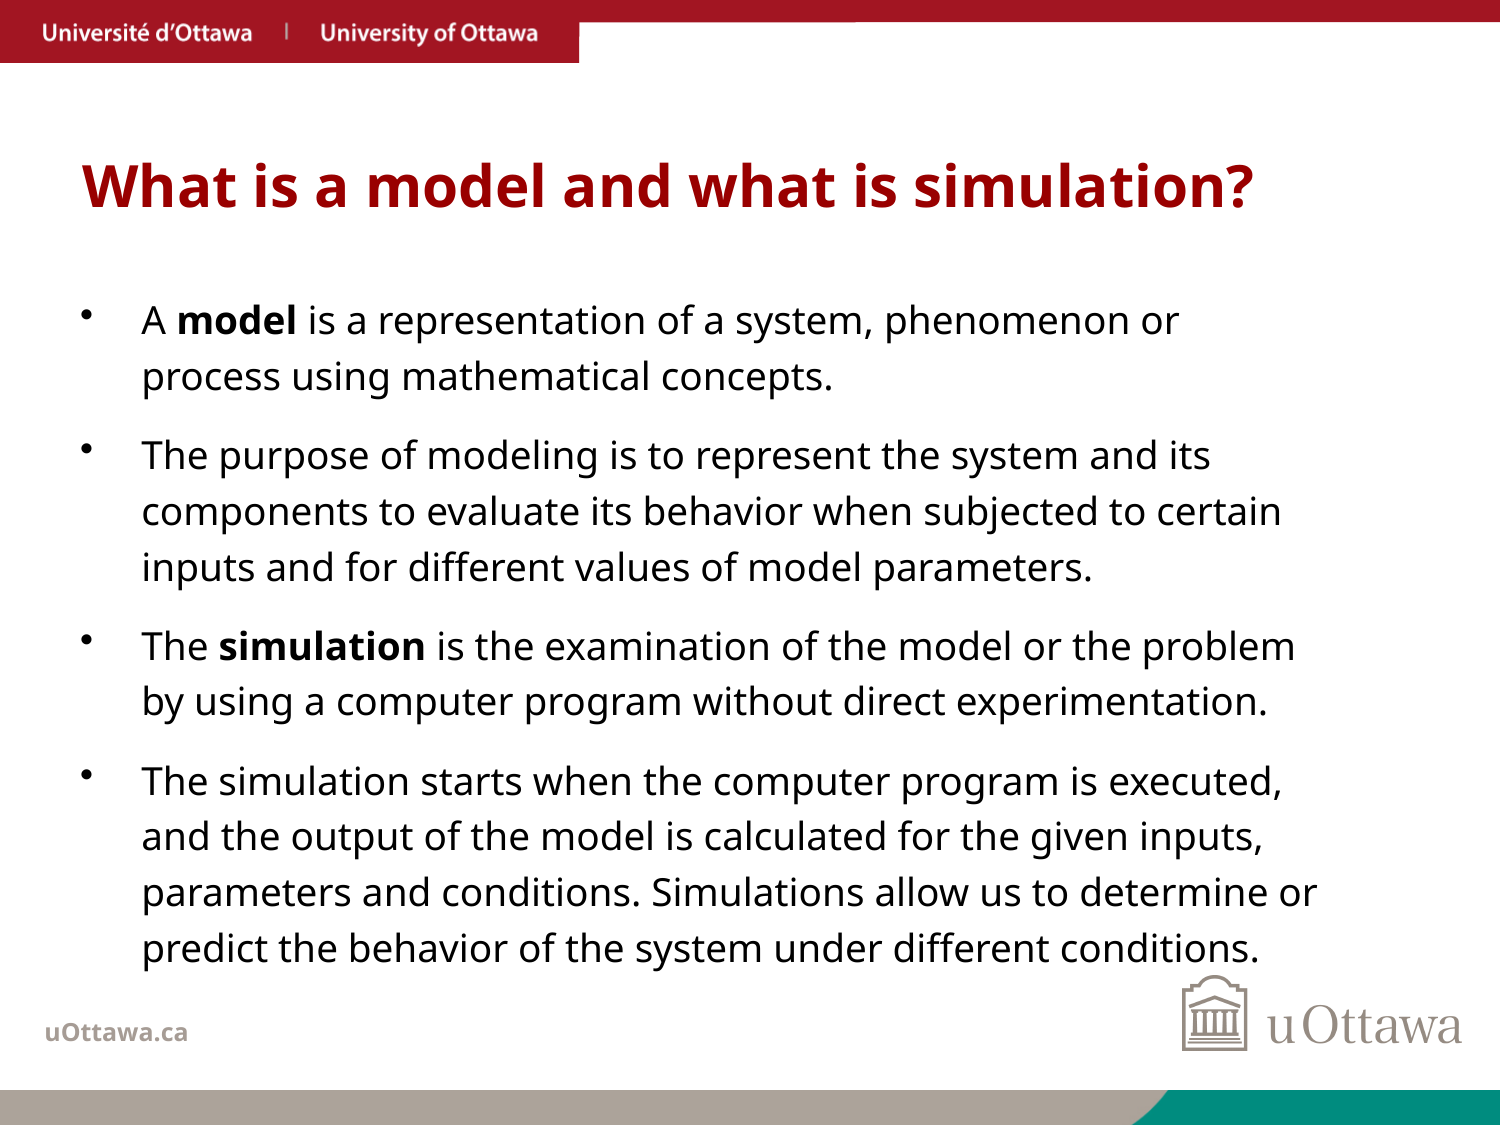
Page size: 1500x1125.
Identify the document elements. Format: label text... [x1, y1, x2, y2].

picture [0, 0, 1500, 63]
list A model is a representation of a system, phenomenon or process using mathematical concepts. The purpose of modeling is to represent the system and its components to evaluate its behavior when subjected to certain inputs and for different values of model parameters. The simulation is the examination of the model or the problem by using a computer program without direct experimentation. The simulation starts when the computer program is executed, and the output of the model is calculated for the given inputs, parameters and conditions. Simulations allow us to determine or predict the behavior of the system under different conditions. [64, 278, 1340, 993]
picture [1182, 975, 1462, 1051]
picture [0, 1090, 1500, 1125]
title What is a model and what is simulation? [67, 113, 1459, 256]
